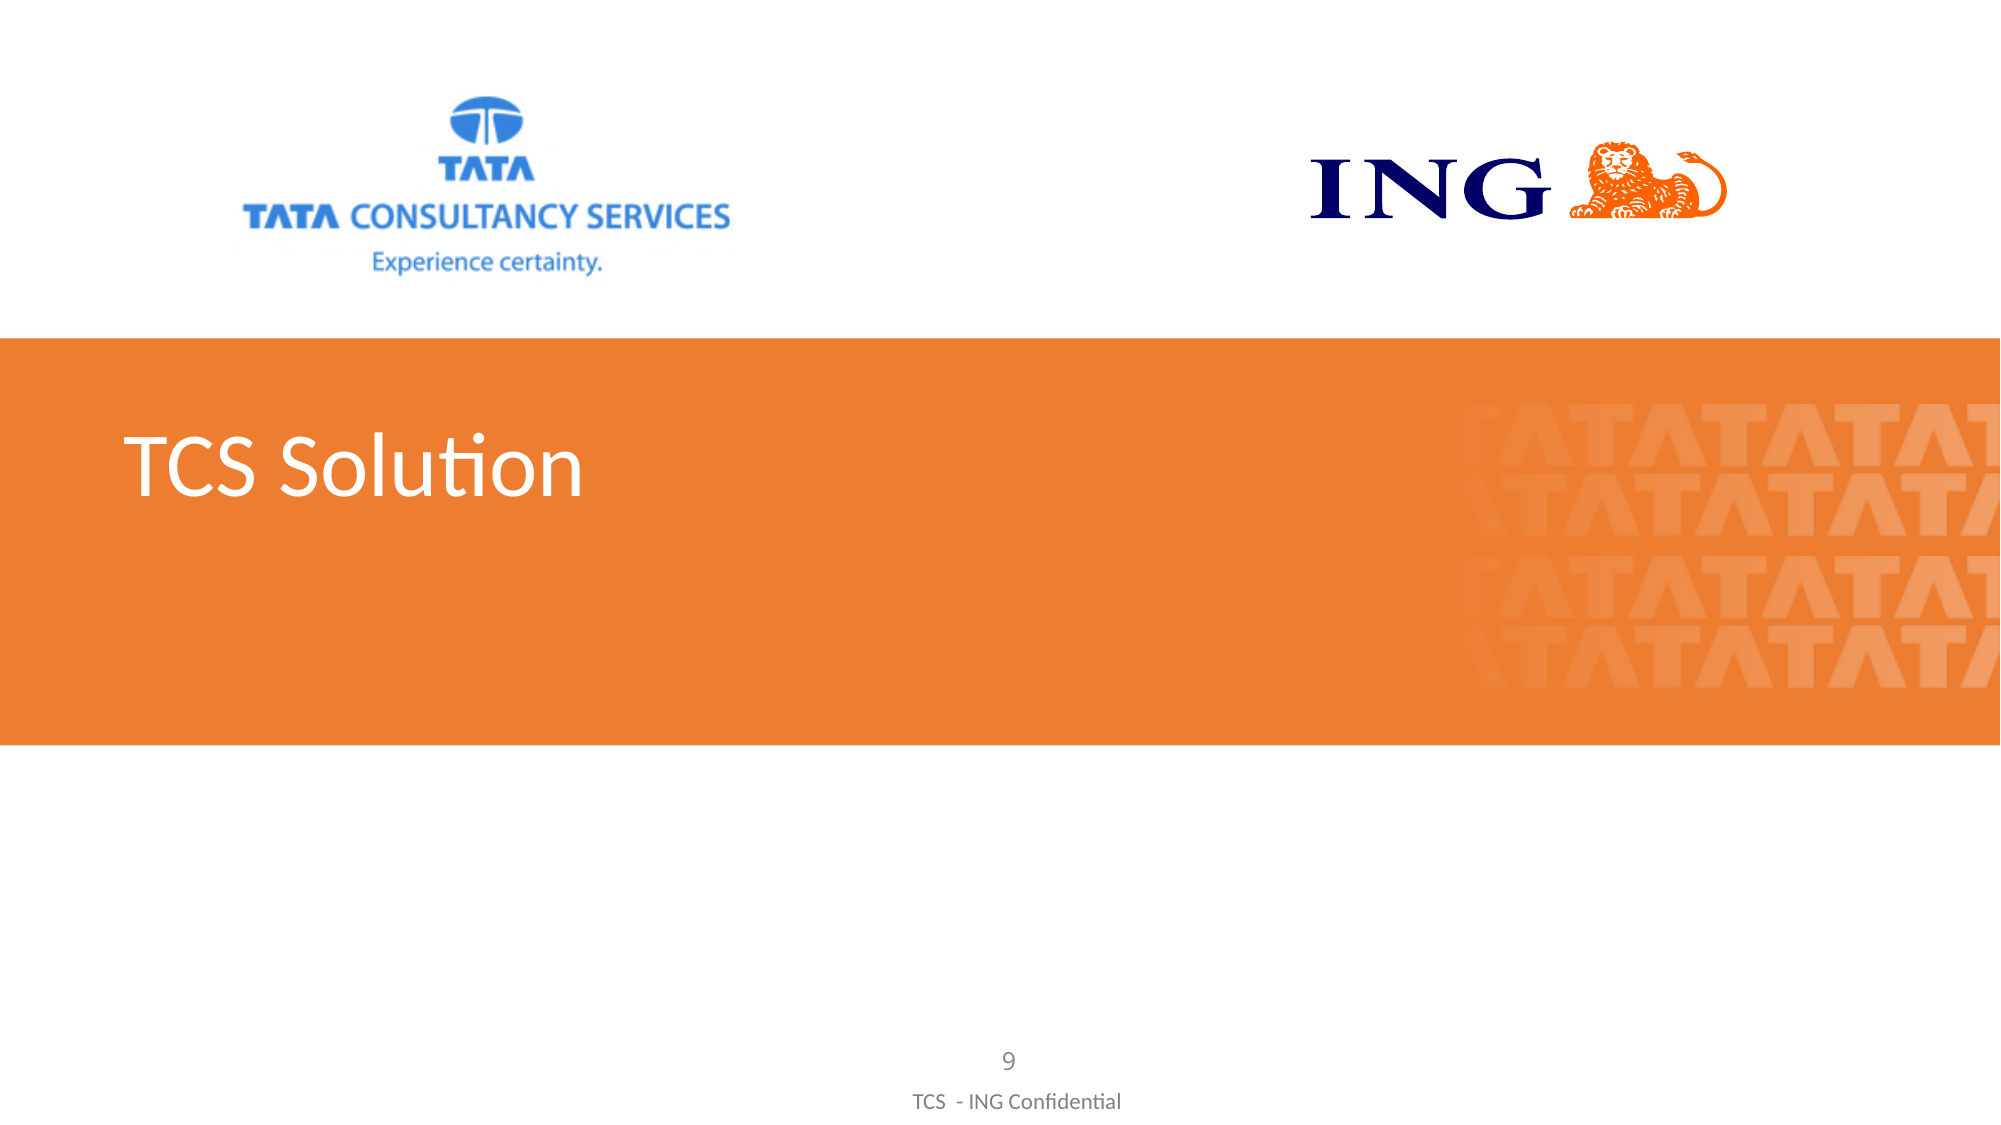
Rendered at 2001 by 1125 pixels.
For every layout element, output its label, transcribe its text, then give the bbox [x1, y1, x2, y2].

picture [1361, 556, 2000, 692]
list TCS Solution [109, 405, 1482, 524]
picture [1361, 404, 2000, 540]
picture [236, 42, 735, 315]
slide_number 9 [964, 1032, 1054, 1093]
